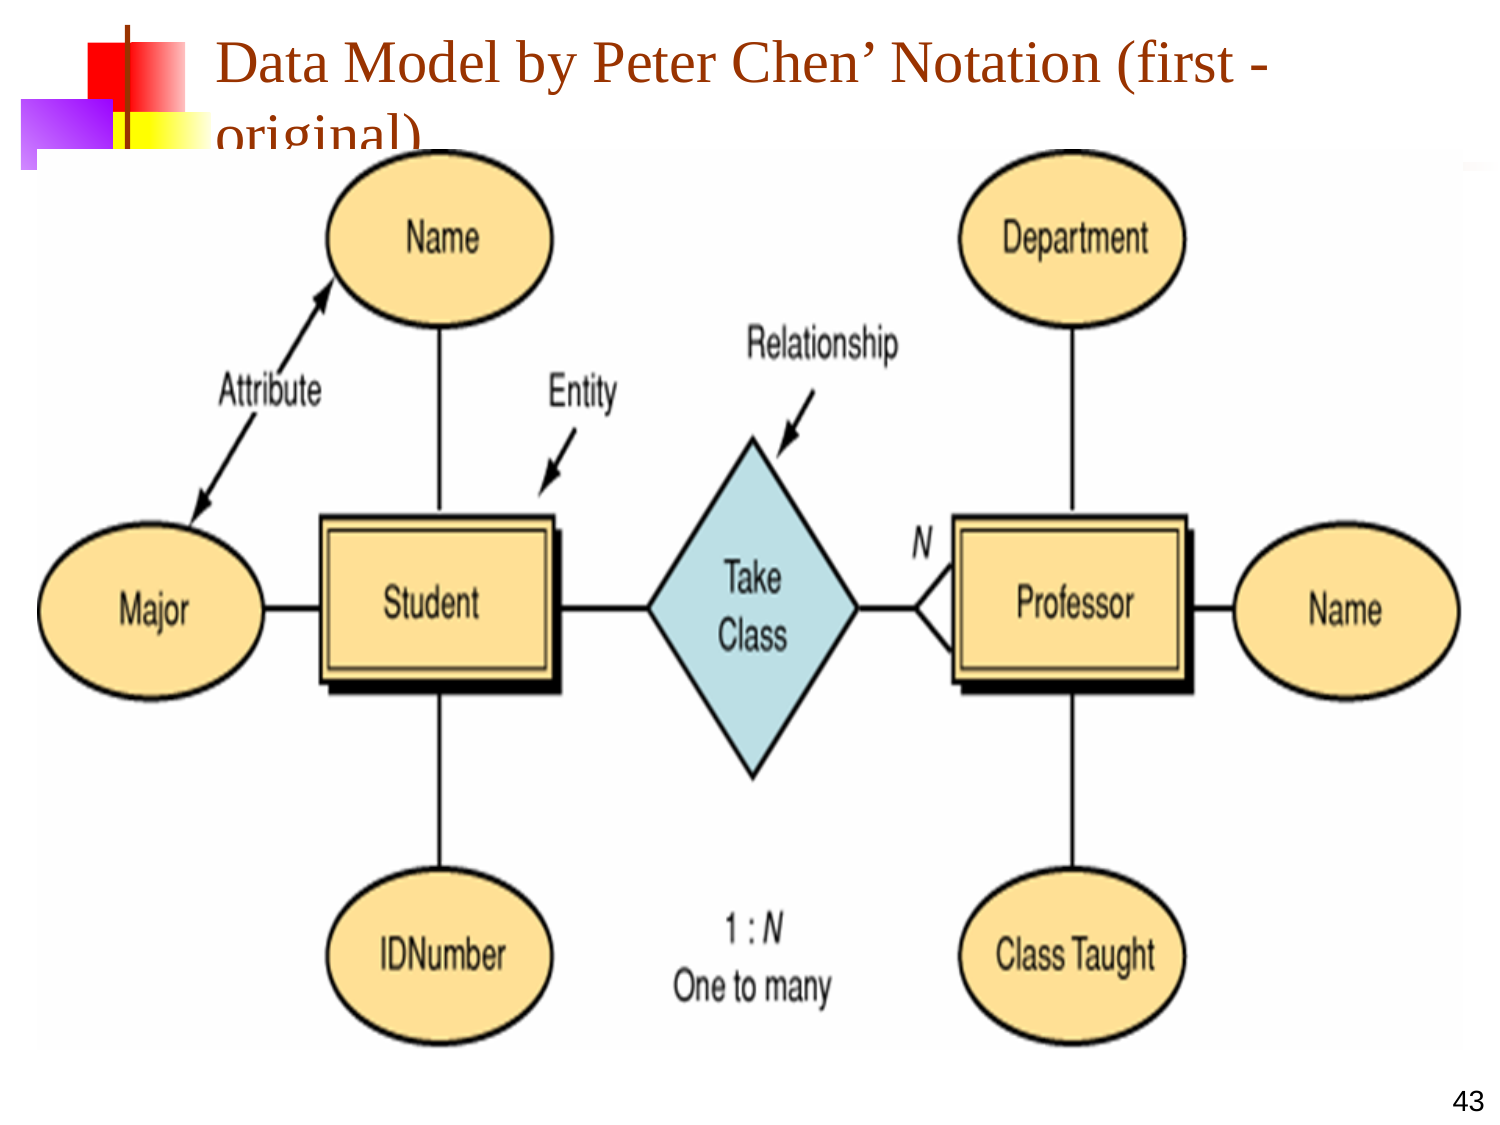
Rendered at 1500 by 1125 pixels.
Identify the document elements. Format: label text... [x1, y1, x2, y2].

title Data Model by Peter Chen’ Notation (first - original) [200, 37, 1479, 175]
slide_number 43 [1187, 1050, 1500, 1125]
picture [37, 149, 1463, 1051]
